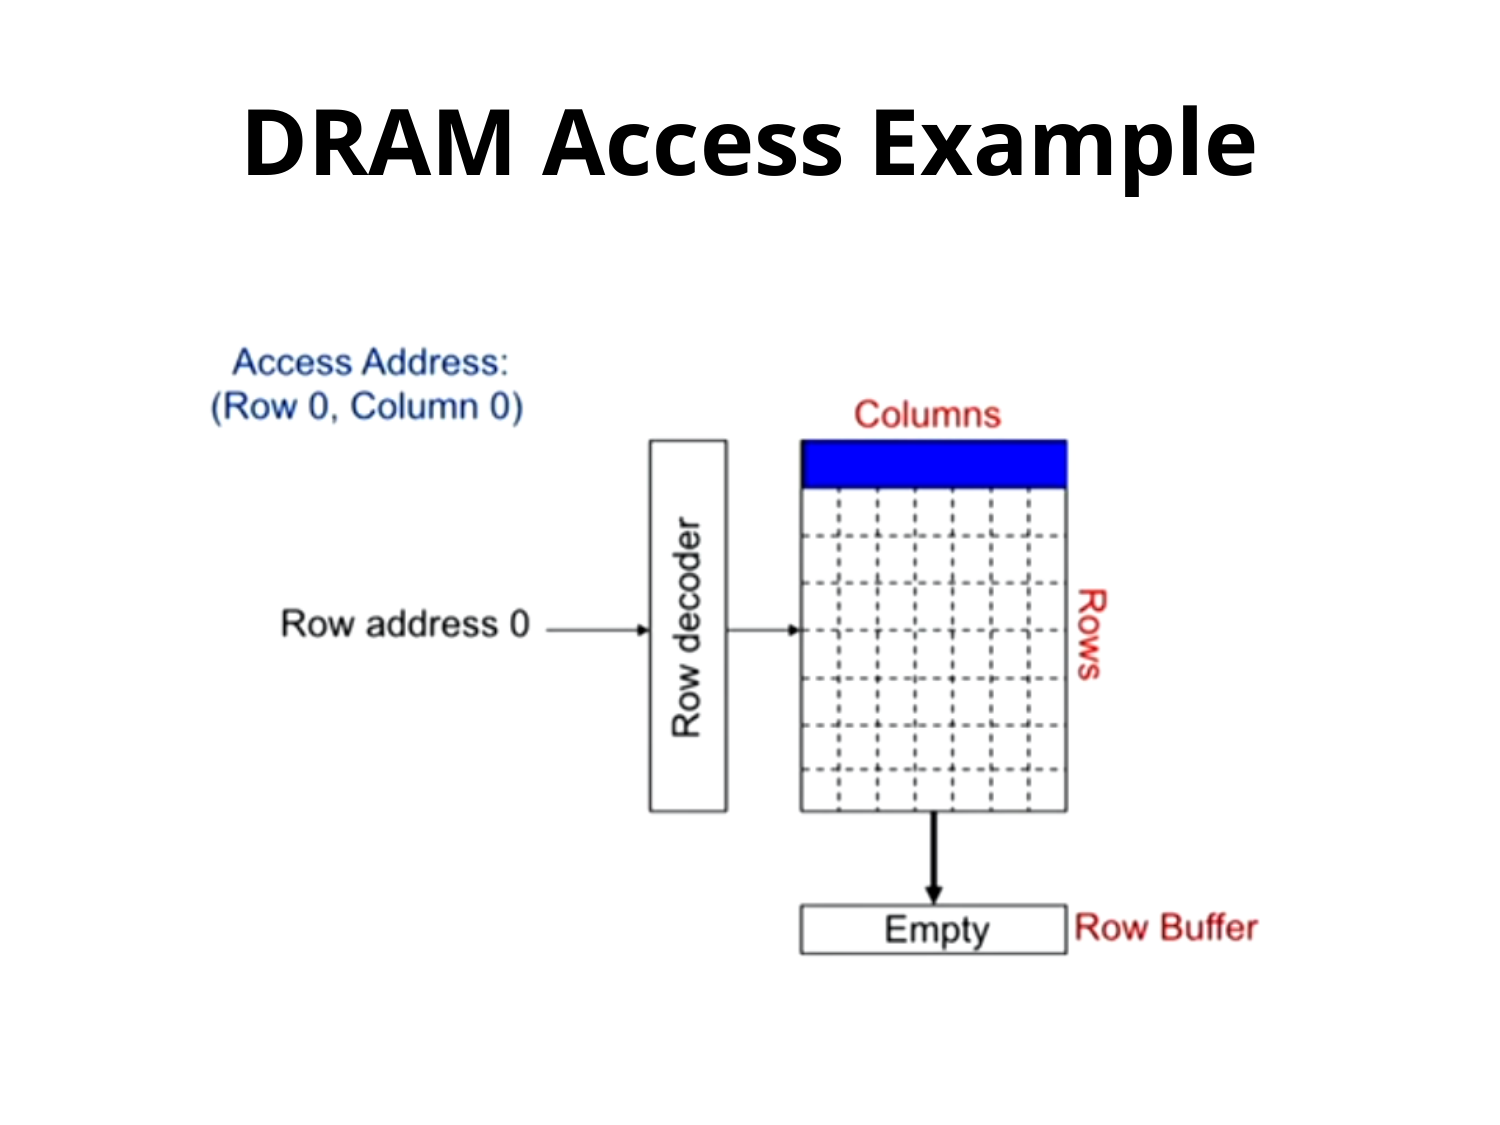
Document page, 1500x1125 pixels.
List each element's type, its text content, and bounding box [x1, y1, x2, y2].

title DRAM Access Example [0, 45, 1500, 233]
picture [201, 337, 1299, 976]
